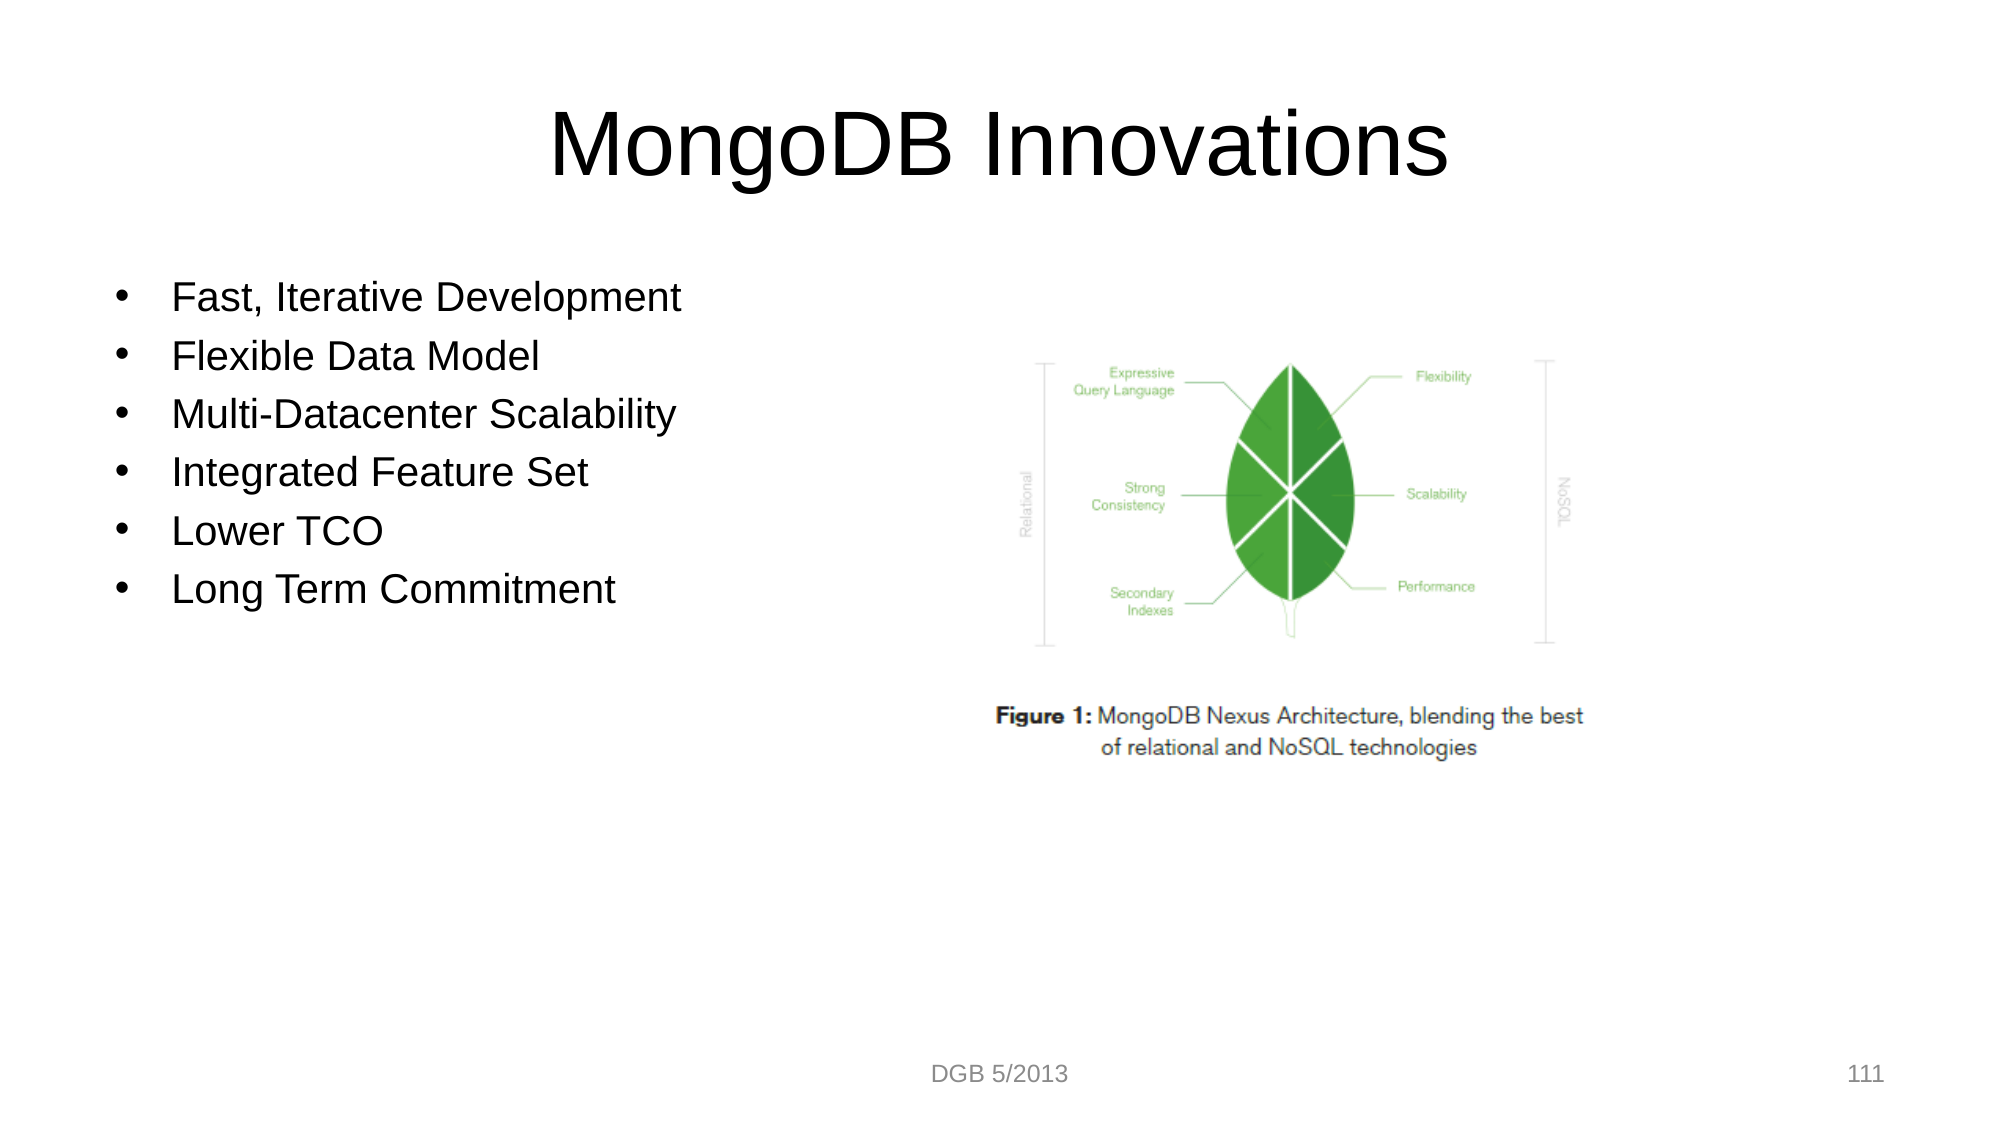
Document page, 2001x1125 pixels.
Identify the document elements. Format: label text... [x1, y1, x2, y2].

title MongoDB Innovations [99, 45, 1900, 233]
footer DGB 5/2013 [683, 1042, 1317, 1103]
picture [937, 299, 1612, 798]
list Fast, Iterative Development Flexible Data Model Multi-Datacenter Scalability Integrated Feature Set Lower TCO Long Term Commitment [99, 262, 1900, 1005]
slide_number 111 [1433, 1042, 1900, 1103]
